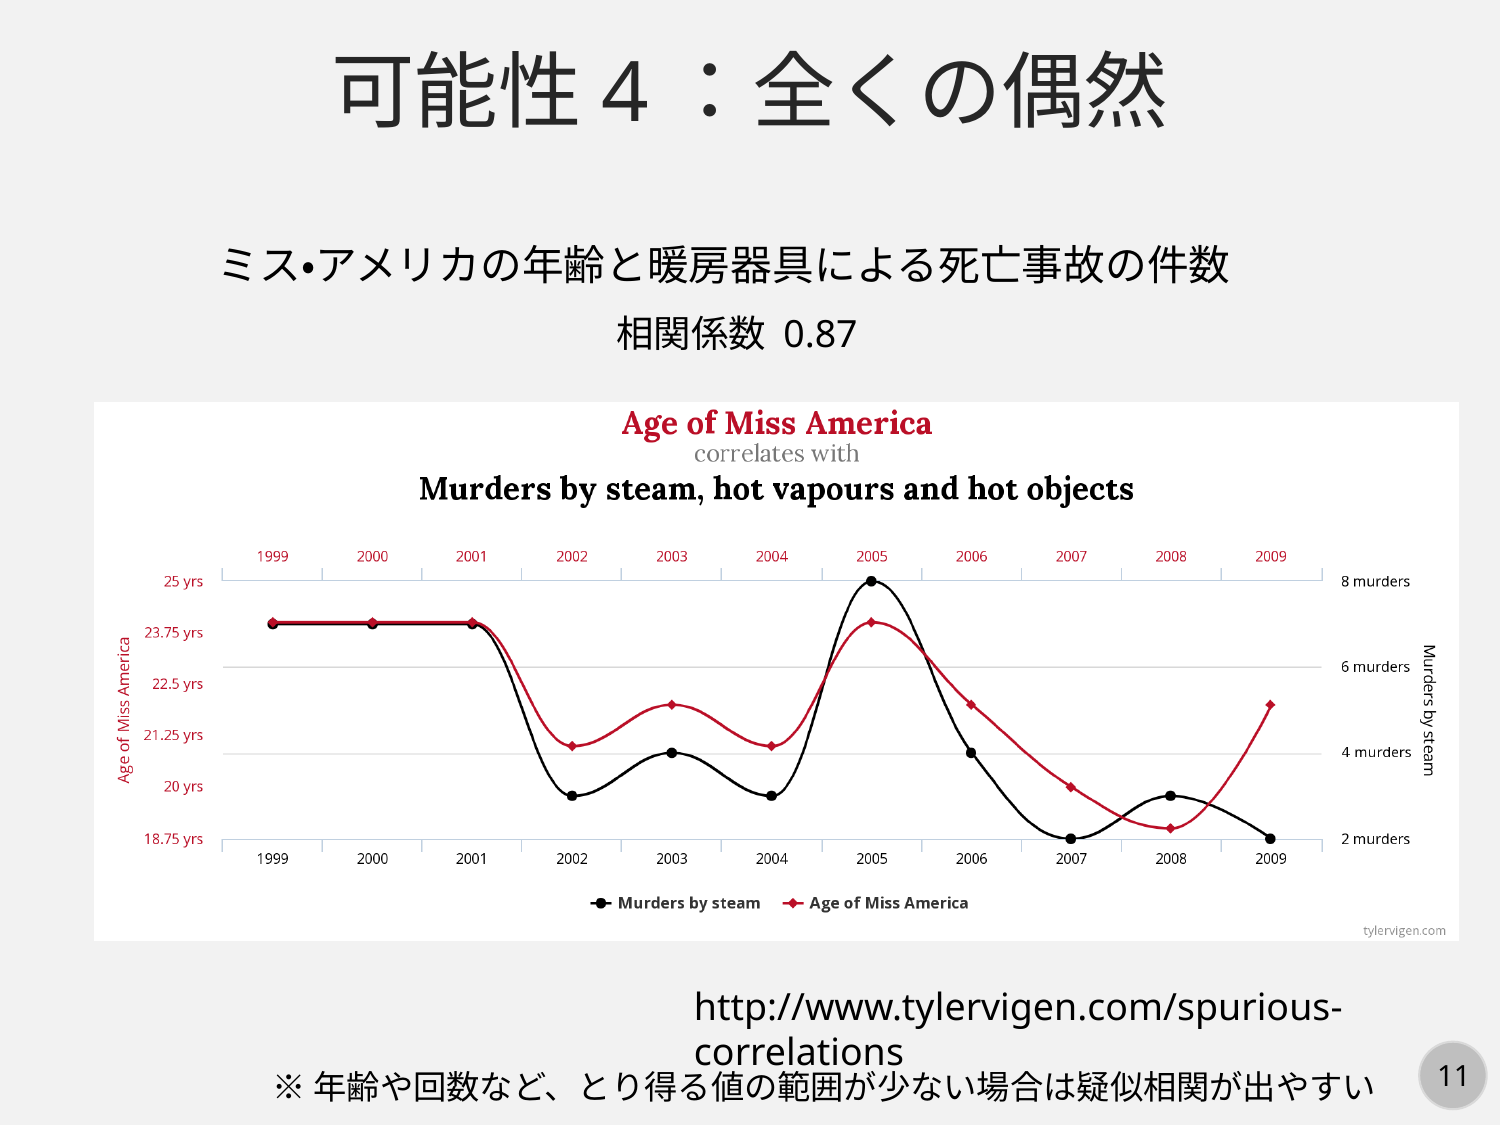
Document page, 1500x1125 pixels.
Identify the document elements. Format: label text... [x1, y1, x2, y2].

text_box ※年齢や回数など、とり得る値の範囲が少ない場合は疑似相関が出やすい [257, 1058, 1391, 1114]
text_box http://www.tylervigen.com/spurious-correlations [679, 975, 1459, 1081]
text_box 相関係数 0.87 [601, 302, 873, 363]
picture [94, 402, 1459, 941]
list 可能性4：全くの偶然 [0, 31, 1500, 155]
text_box ミス・アメリカの年齢と暖房器具による死亡事故の件数 [202, 231, 1246, 297]
